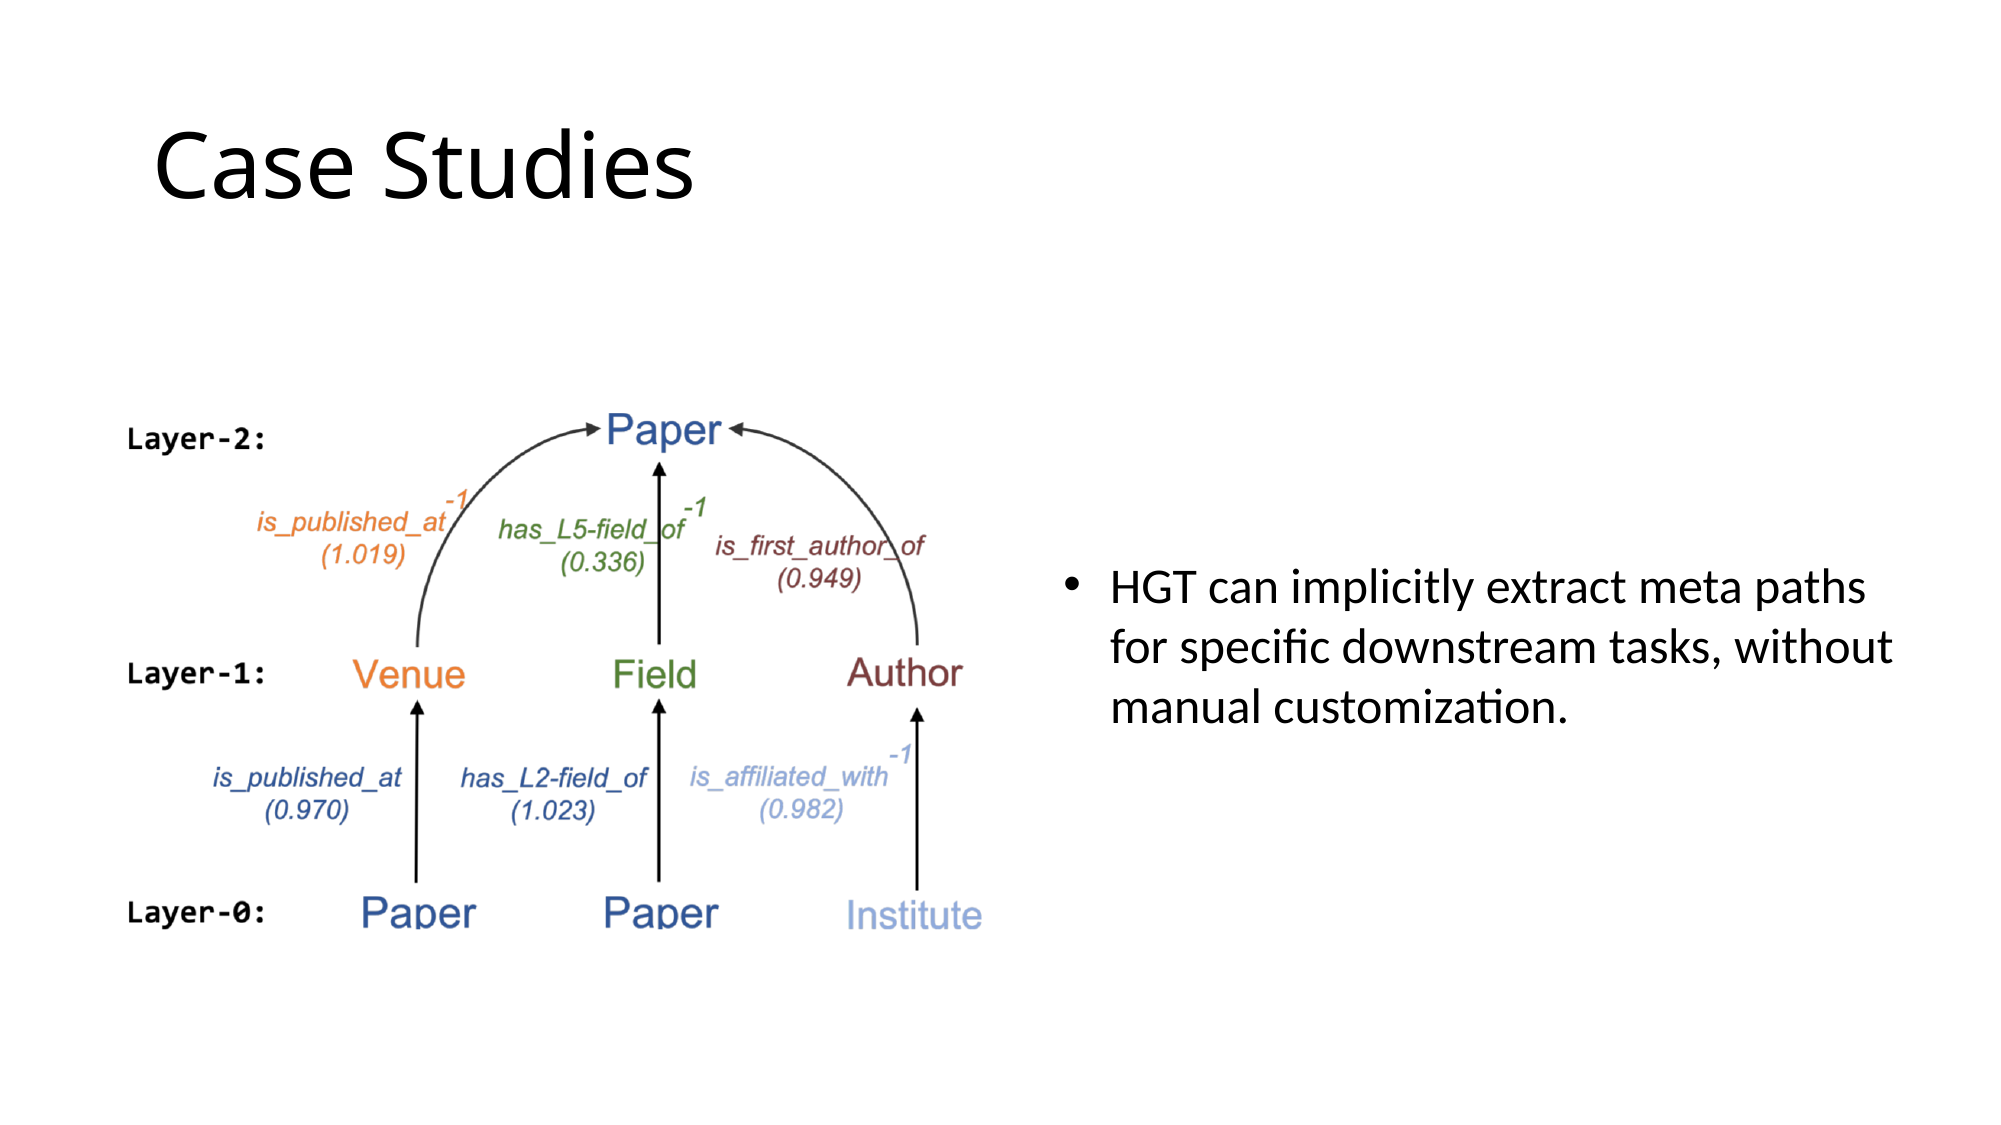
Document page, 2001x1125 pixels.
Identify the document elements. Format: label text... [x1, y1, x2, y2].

text_box HGT can implicitly extract meta paths for specific downstream tasks, without manual customization. [1048, 545, 1944, 741]
picture [110, 378, 1016, 955]
title Case Studies [137, 59, 1894, 278]
